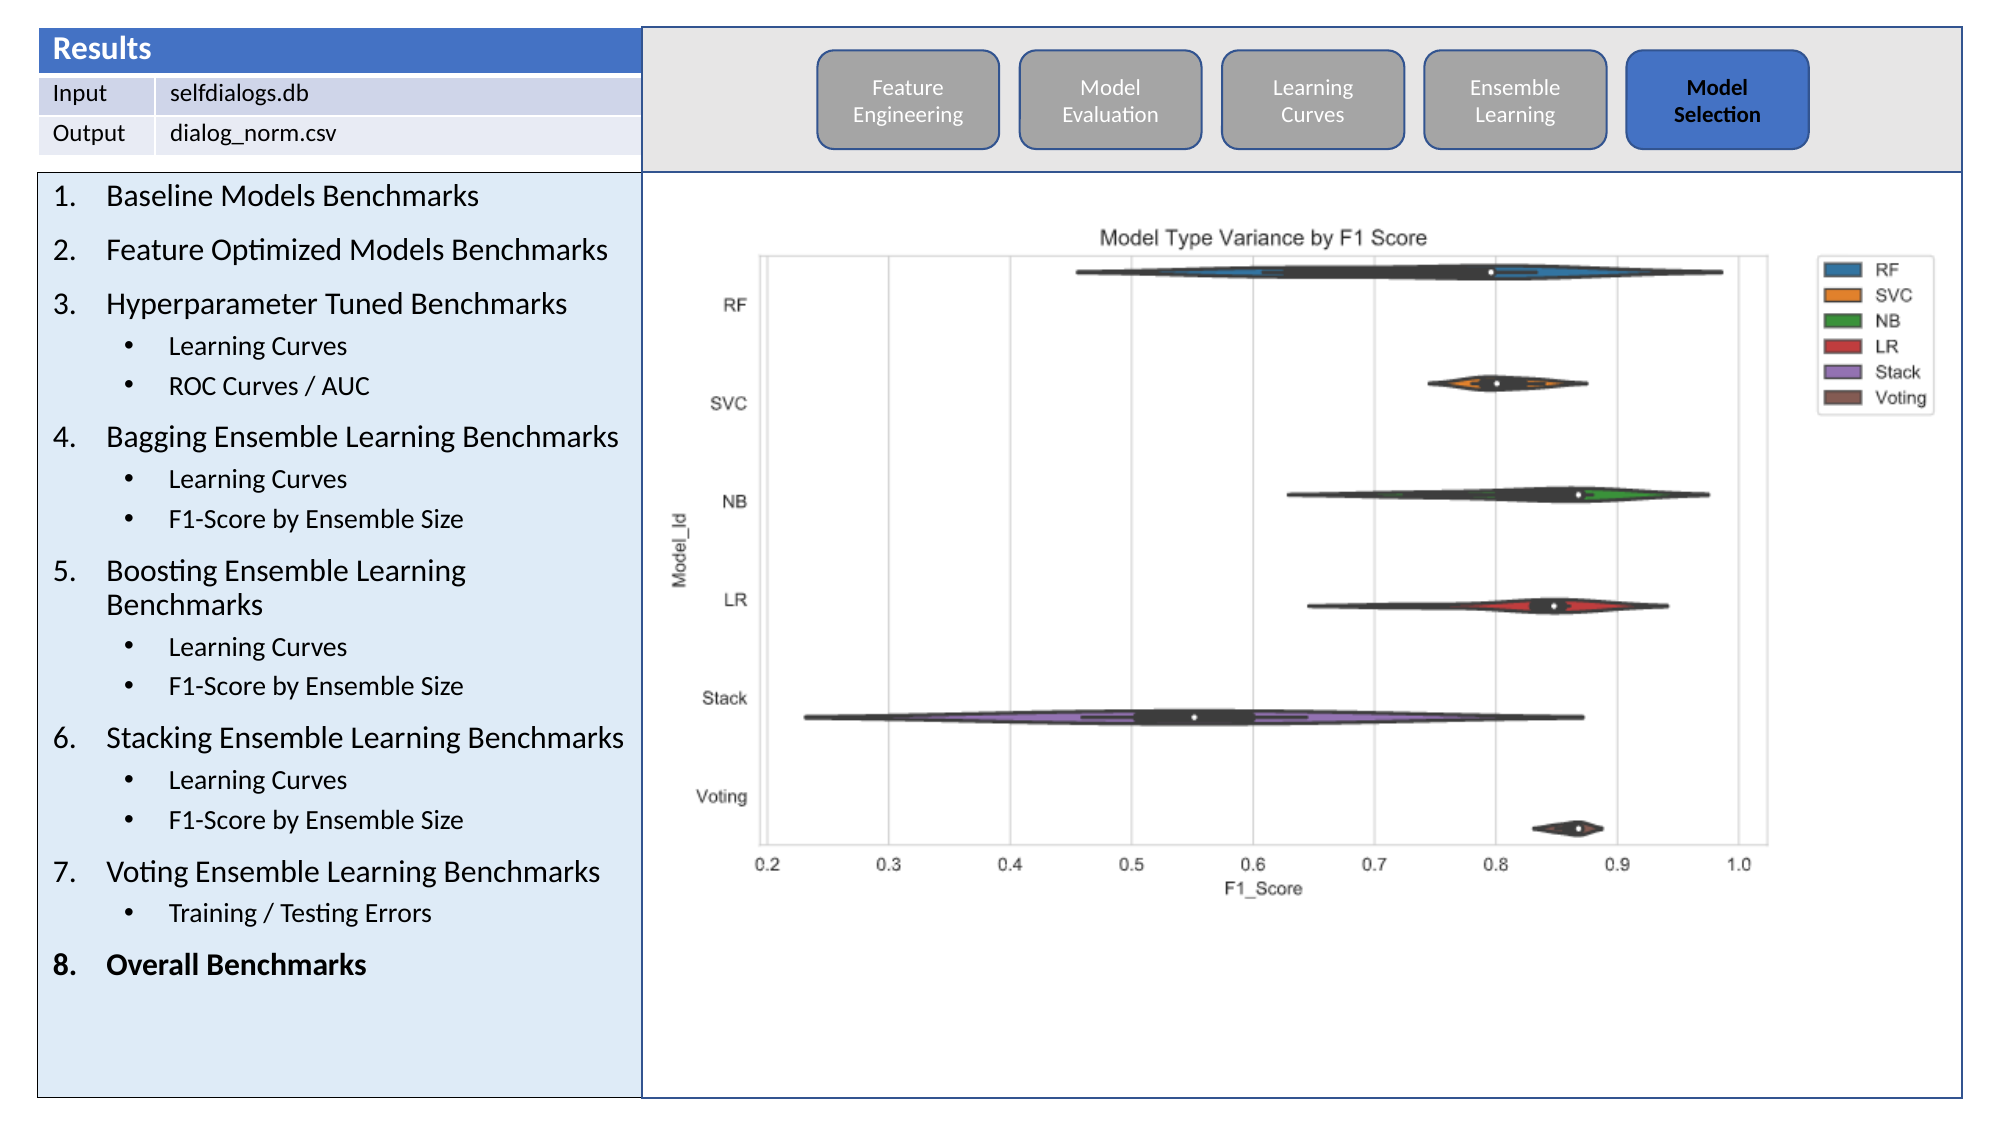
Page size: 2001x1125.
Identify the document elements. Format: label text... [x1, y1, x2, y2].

table_header Results [39, 28, 641, 73]
text_box [641, 171, 1963, 1099]
picture [655, 215, 1949, 910]
table_cell selfdialogs.db [156, 78, 641, 115]
table_cell Input [39, 78, 154, 115]
table_cell dialog_norm.csv [156, 117, 641, 155]
list Baseline Models Benchmarks Feature Optimized Models Benchmarks Hyperparameter Tuned Benchmarks Learning Curves ROC Curves / AUC Bagging Ensemble Learning Benchmarks Learning Curves F1-Score by Ensemble Size Boosting Ensemble Learning Benchmarks Learning Curves F1-Score by Ensemble Size Stacking Ensemble Learning Benchmarks Learning Curves F1-Score by Ensemble Size Voting Ensemble Learning Benchmarks Training / Testing Errors Overall Benchmarks [37, 172, 641, 1098]
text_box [642, 27, 1963, 173]
table_cell Output [39, 117, 154, 155]
